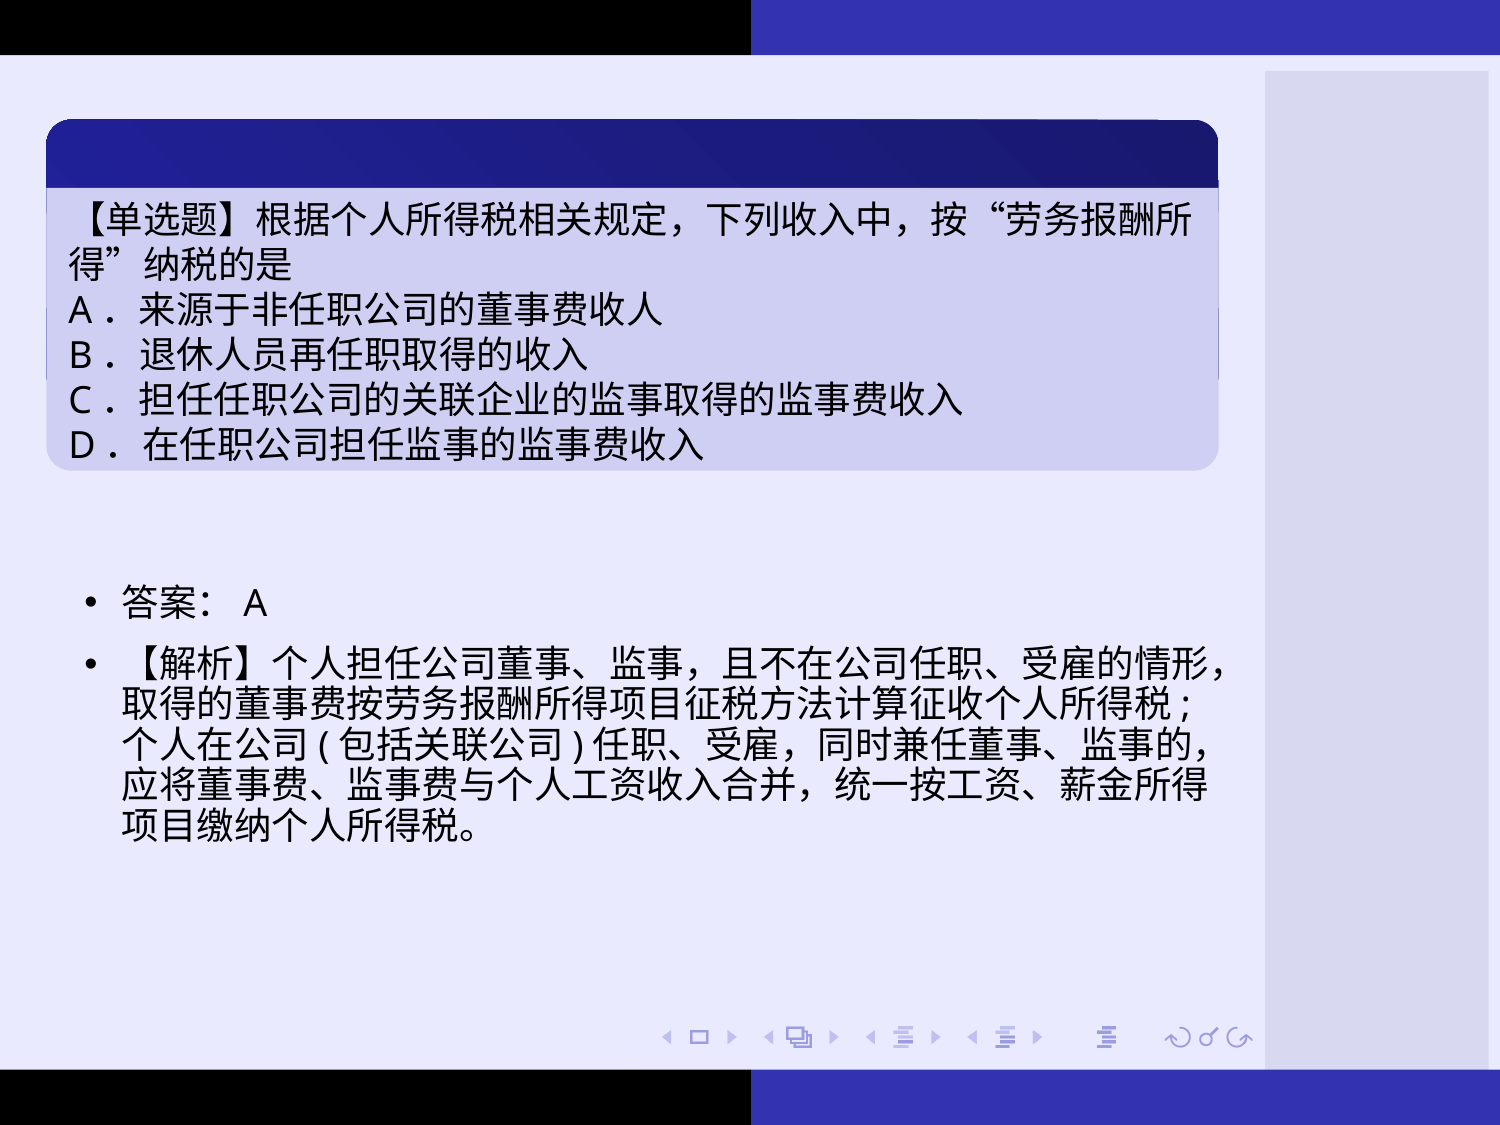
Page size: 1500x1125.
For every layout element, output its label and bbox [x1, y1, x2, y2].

text_box [0, 0, 1500, 1125]
text_box [46, 119, 1219, 471]
